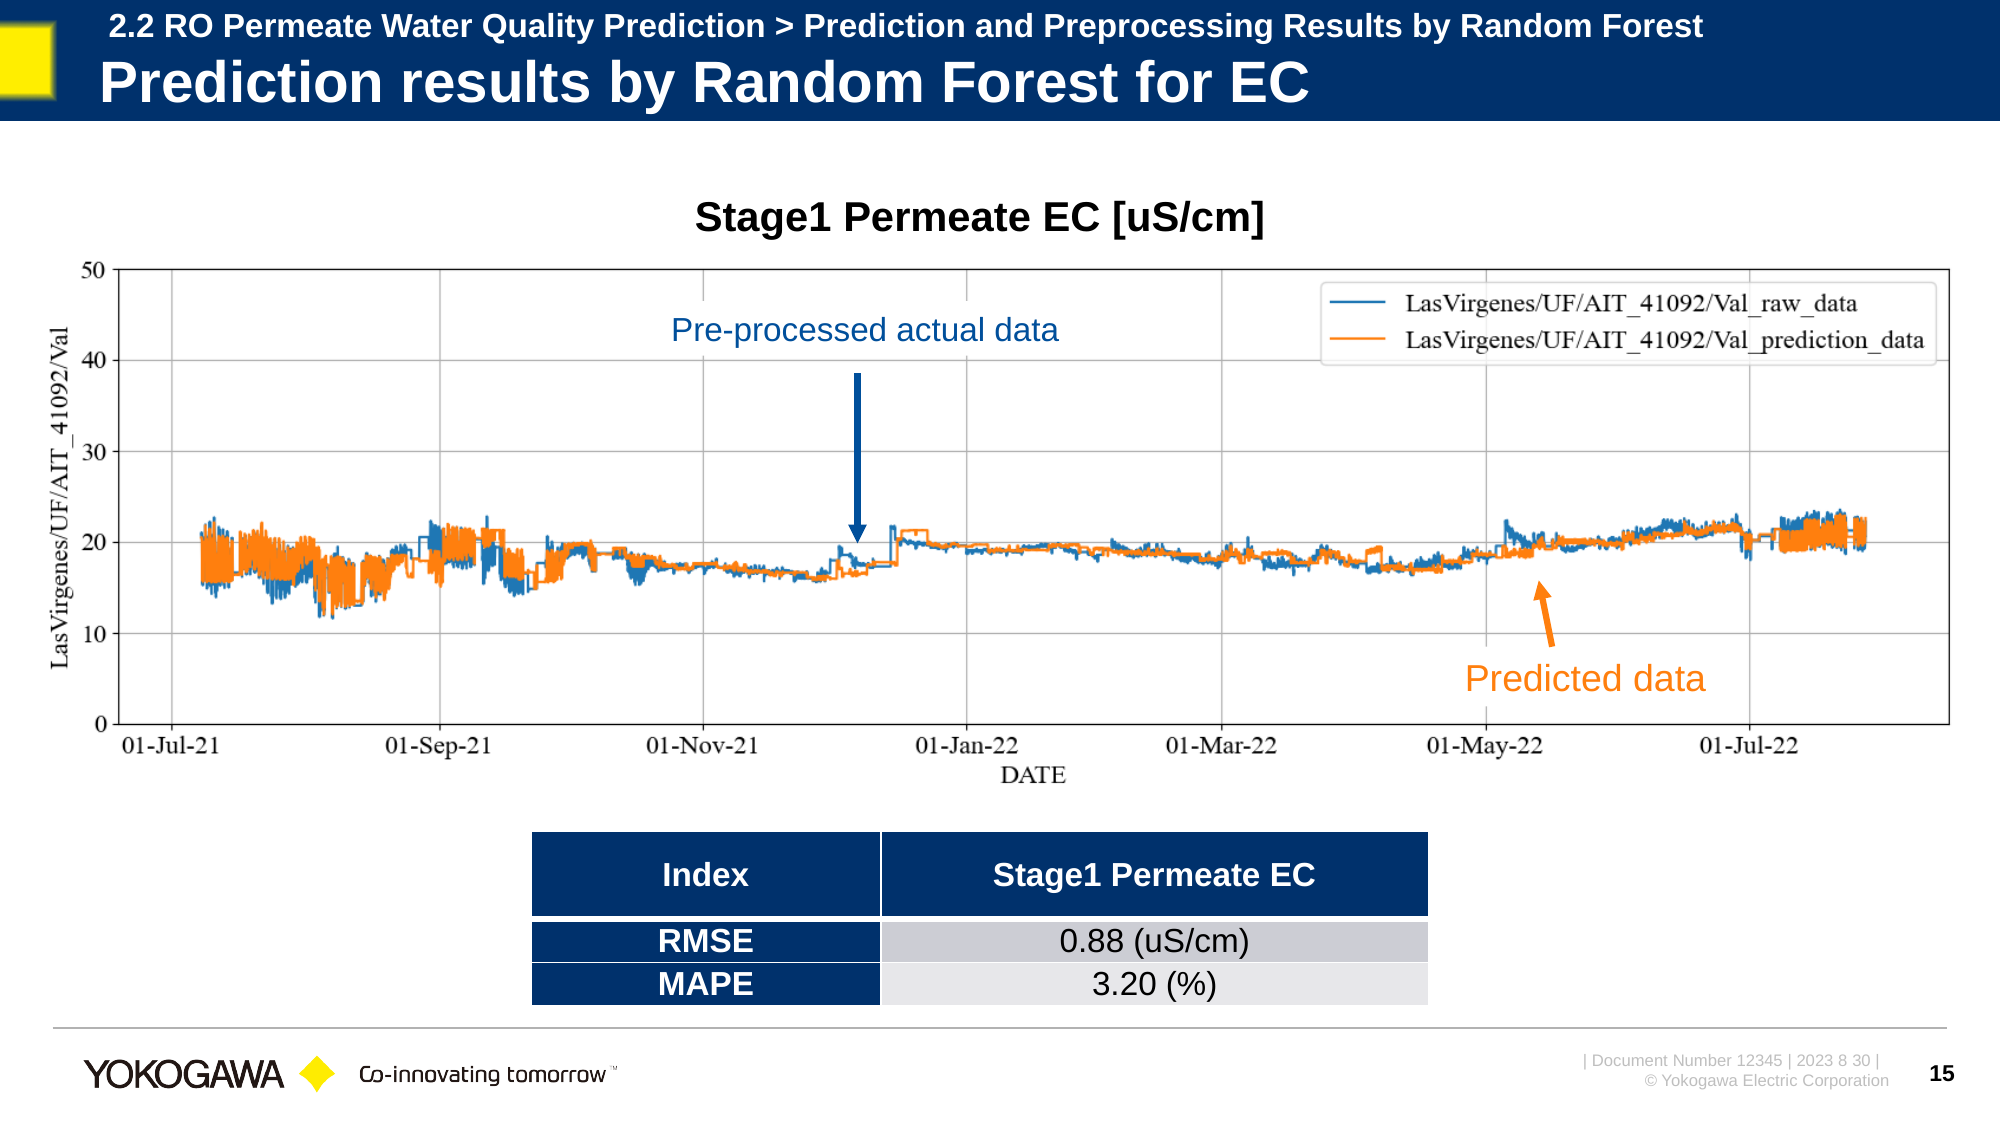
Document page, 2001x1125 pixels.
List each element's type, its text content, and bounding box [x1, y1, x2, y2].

table_cell 0.88 (uS/cm) [882, 922, 1428, 962]
text_box Stage1 Permeate EC [uS/cm] [556, 182, 1404, 248]
picture [0, 6, 69, 115]
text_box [1538, 580, 1553, 647]
text_box Prediction results by Random Forest for EC [84, 41, 1955, 127]
table_cell 3.20 (%) [882, 963, 1428, 1005]
text_box 2.2 RO Permeate Water Quality Prediction > Prediction and Preprocessing Results by Random Forest [93, 0, 1799, 41]
table_header Index [532, 832, 880, 916]
table_header Stage1 Permeate EC [882, 832, 1428, 916]
picture [83, 1055, 617, 1093]
table_cell RMSE [532, 922, 880, 962]
slide_number 15 [1904, 1042, 1970, 1103]
picture [29, 248, 1979, 790]
table_cell MAPE [532, 963, 880, 1005]
